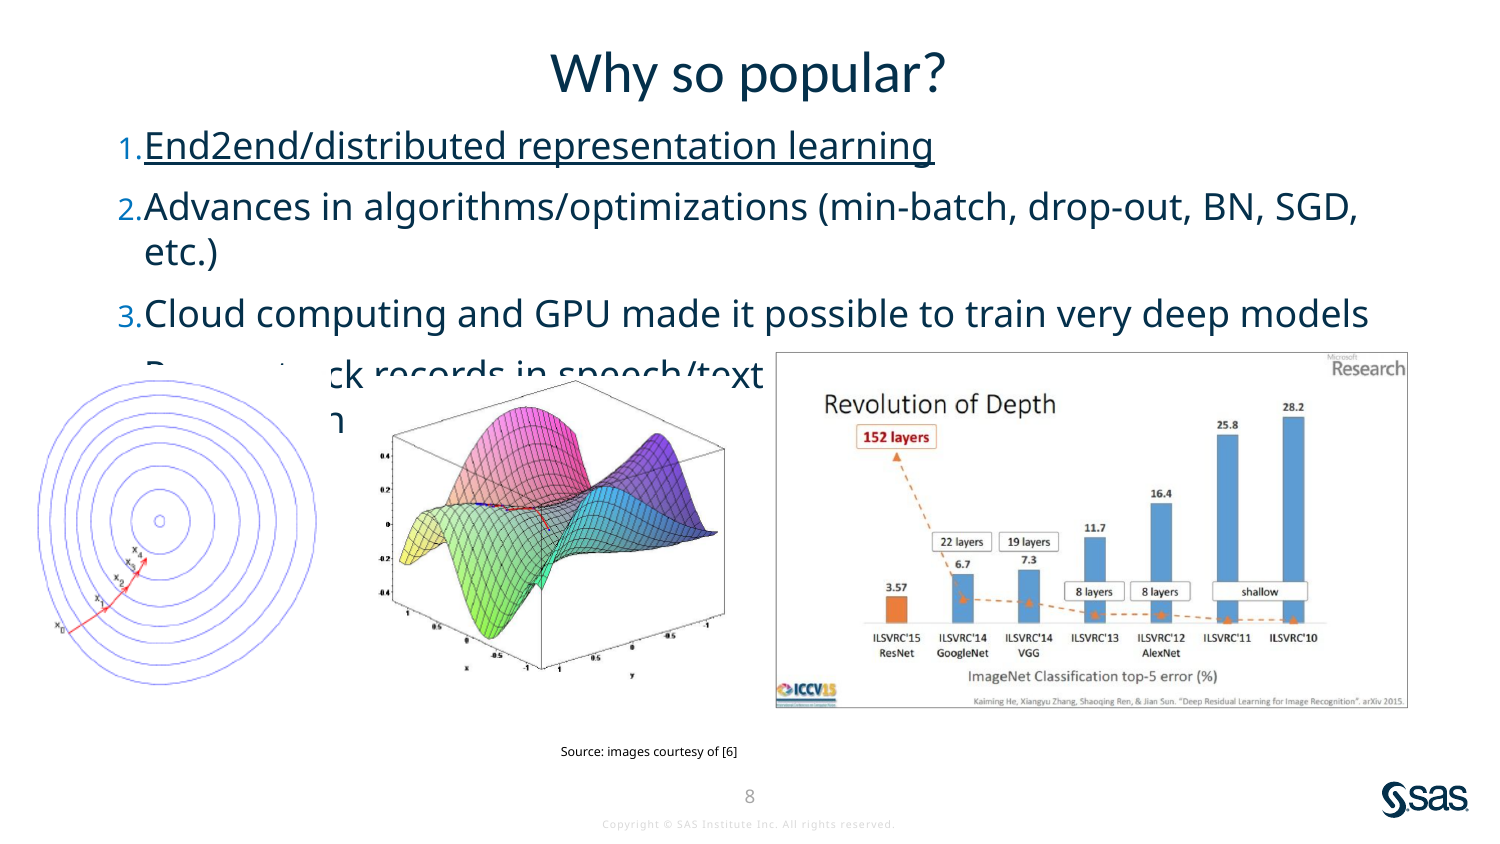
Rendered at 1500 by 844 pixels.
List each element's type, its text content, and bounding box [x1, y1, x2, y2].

picture [775, 350, 1409, 711]
list End2end/distributed representation learning Advances in algorithms/optimizations (min-batch, drop-out, BN, SGD, etc.) Cloud computing and GPU made it possible to train very deep models Proven track records in speech/text processing and image/video recognition [102, 114, 1398, 712]
slide_number 8 [675, 780, 825, 818]
text_box Source: images courtesy of [6] [546, 736, 847, 766]
picture [371, 375, 730, 689]
picture [29, 365, 332, 693]
title Why so popular? [102, 31, 1398, 107]
